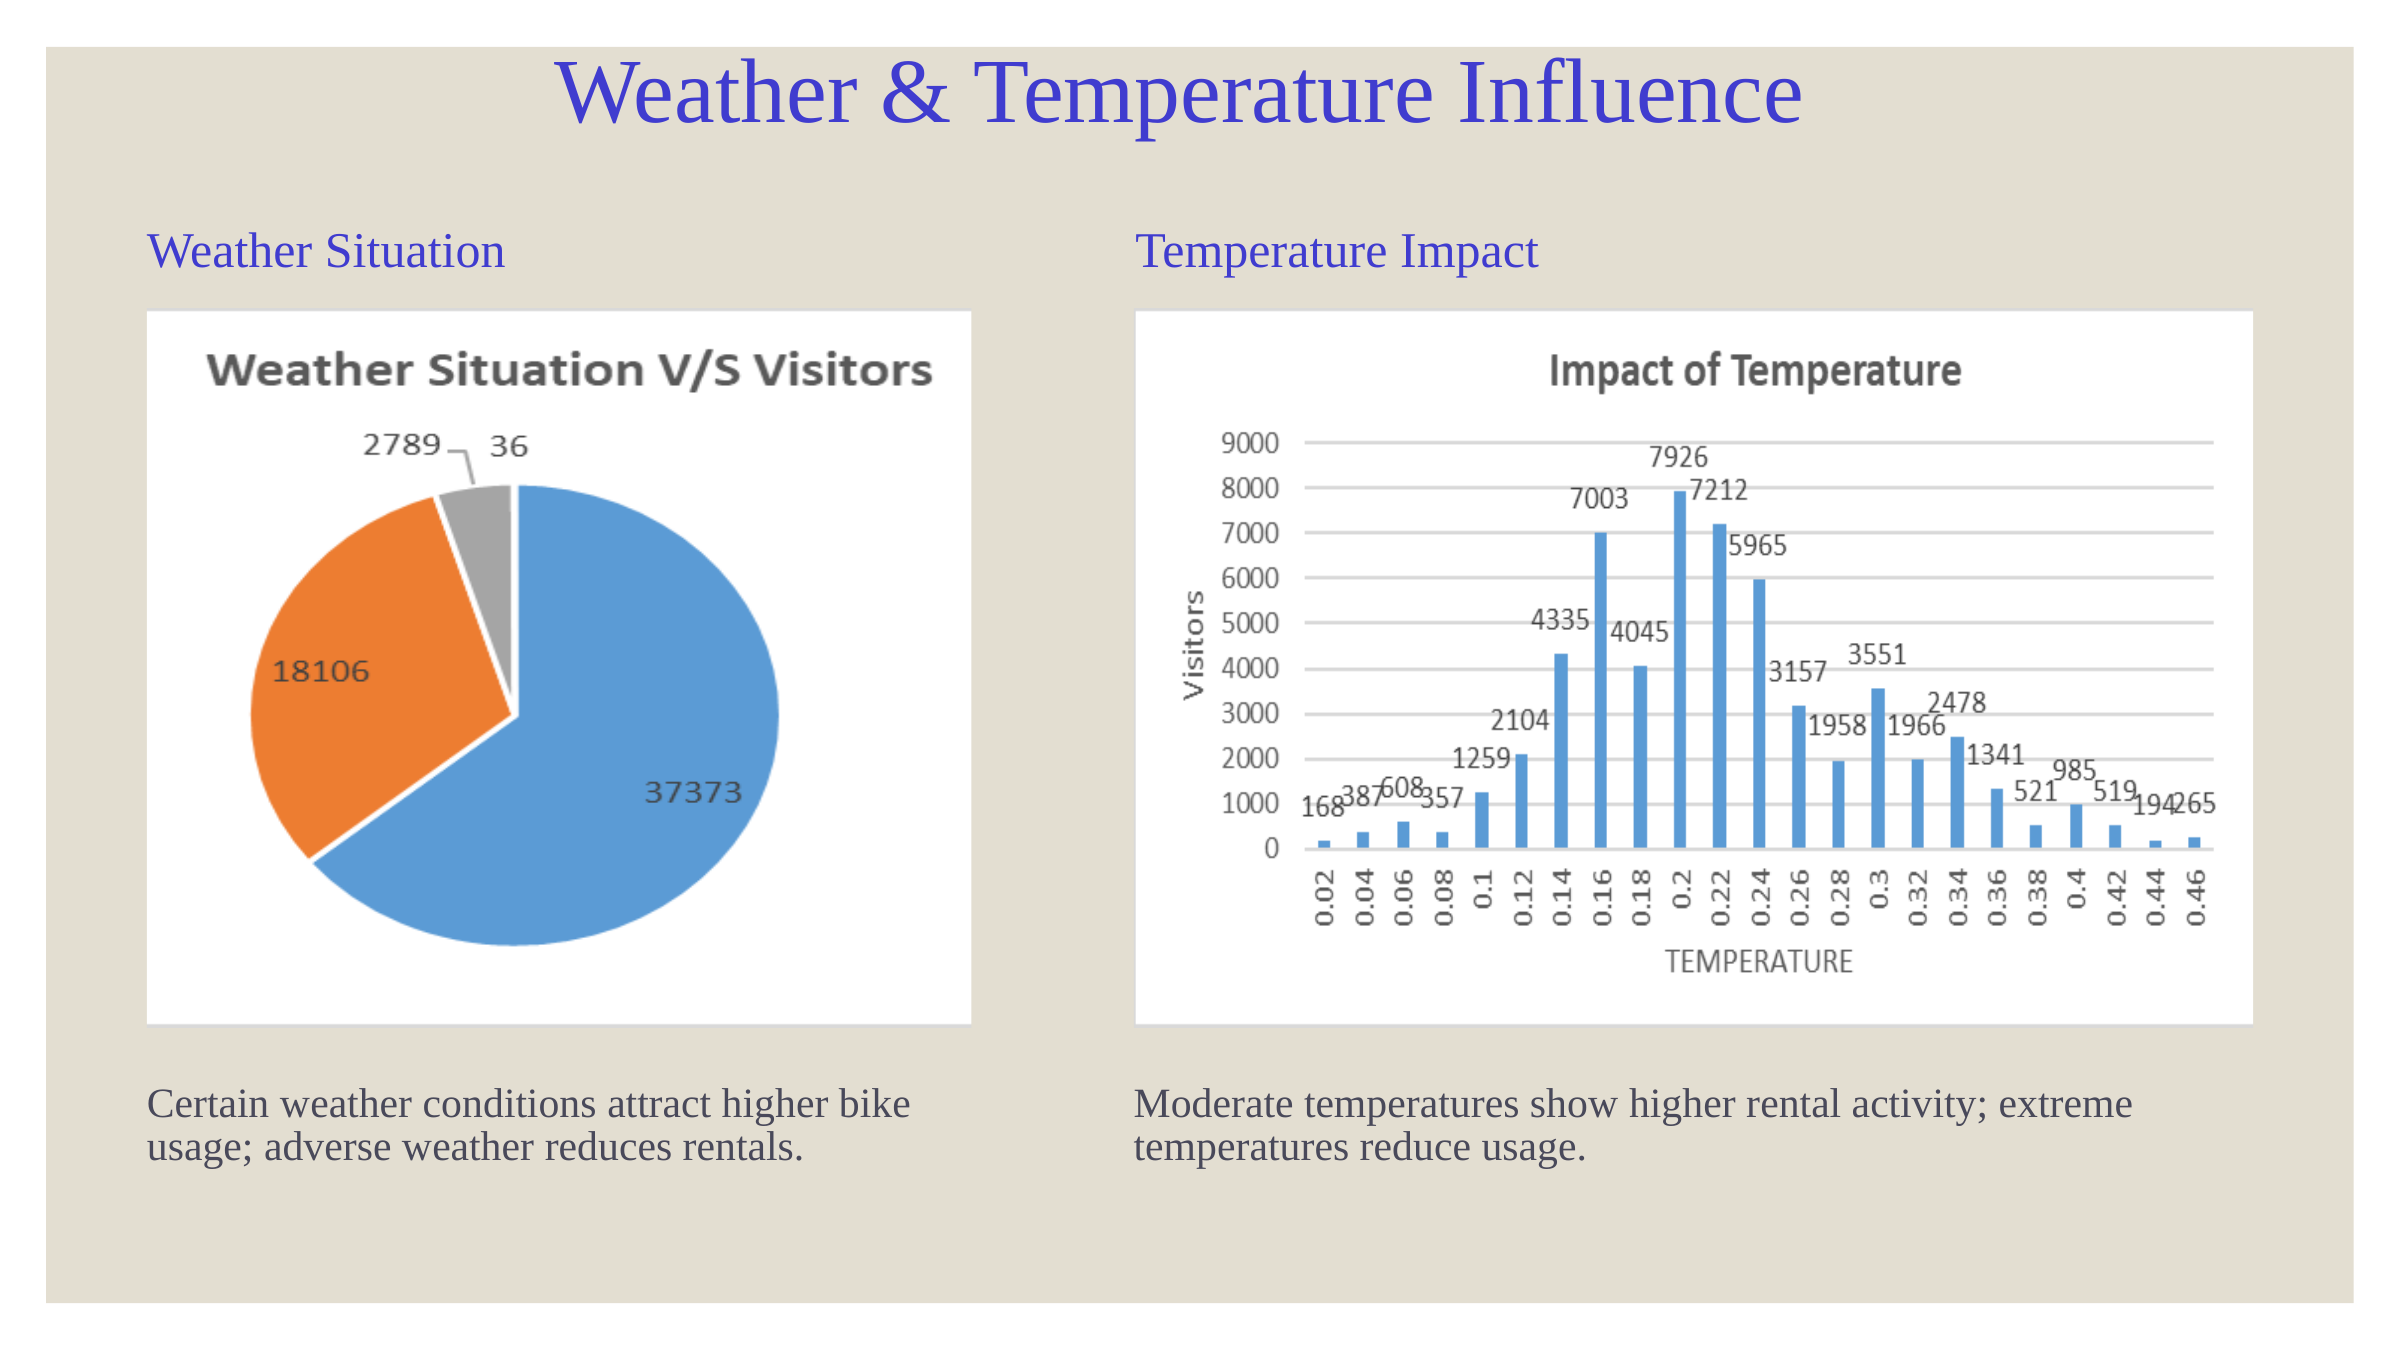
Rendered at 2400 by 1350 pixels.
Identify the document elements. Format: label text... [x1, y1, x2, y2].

text_box Moderate temperatures show higher rental activity; extreme temperatures reduce usage. [1133, 1082, 2252, 1170]
picture [1133, 308, 2254, 1028]
text_box Weather Situation [146, 227, 554, 279]
text_box Certain weather conditions attract higher bike usage; adverse weather reduces rentals. [146, 1082, 972, 1170]
picture [146, 308, 972, 1028]
text_box Temperature Impact [1135, 227, 1568, 279]
text_box Weather & Temperature Influence [554, 56, 1846, 142]
